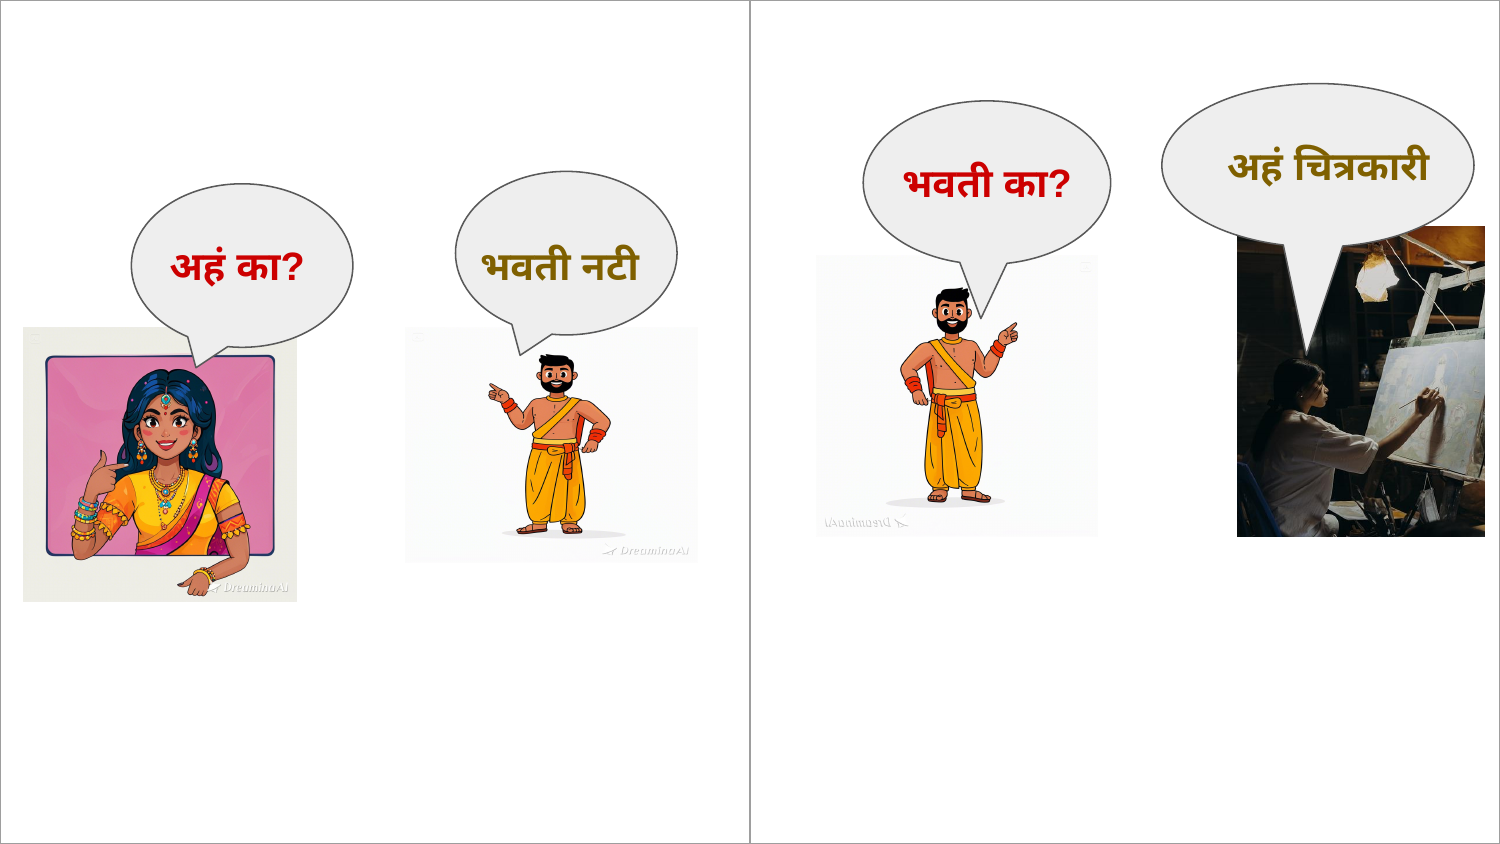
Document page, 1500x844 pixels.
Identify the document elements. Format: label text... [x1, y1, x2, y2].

picture [816, 254, 1099, 537]
text_box अहं का? [148, 226, 326, 304]
text_box भवती नटी [463, 226, 667, 304]
text_box [479, 304, 653, 326]
text_box [455, 171, 678, 288]
text_box [1161, 83, 1456, 234]
text_box [131, 183, 353, 335]
text_box [877, 221, 1097, 253]
text_box अहं चित्रकारी [1182, 126, 1474, 204]
text_box [1098, 146, 1111, 219]
picture [1236, 226, 1485, 537]
text_box भवती का? [876, 143, 1098, 221]
picture [22, 327, 297, 602]
picture [405, 327, 698, 564]
text_box [863, 146, 876, 219]
table_header [751, 1, 1499, 843]
table_header [1, 1, 749, 843]
text_box [878, 100, 1096, 143]
